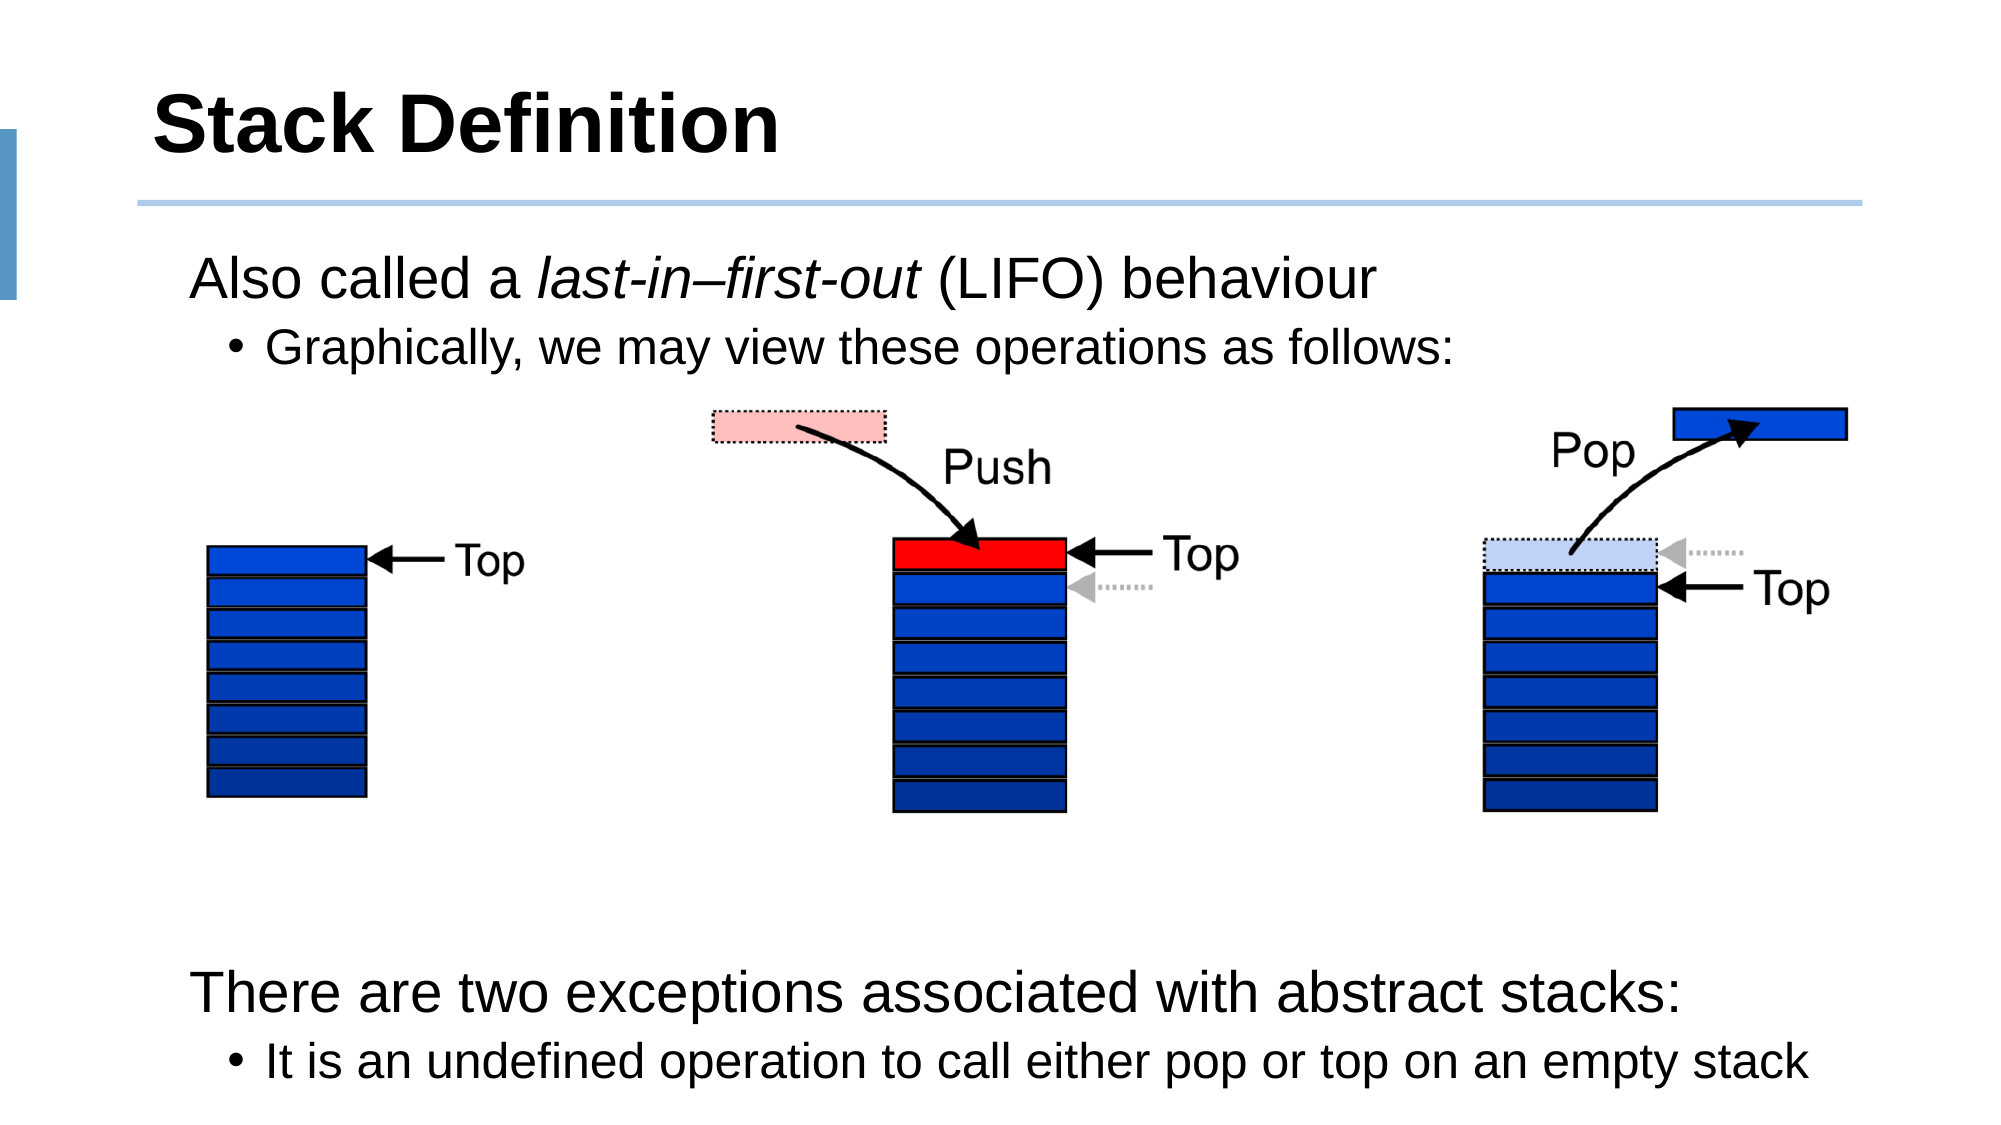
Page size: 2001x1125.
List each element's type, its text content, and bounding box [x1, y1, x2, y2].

picture [704, 397, 1255, 828]
title Stack Definition [137, 42, 1863, 208]
picture [192, 416, 555, 812]
list Also called a last-in–first-out (LIFO) behaviour Graphically, we may view these operations as follows: There are two exceptions associated with abstract stacks: It is an undefined operation to call either pop or top on an empty stack [137, 240, 1863, 1014]
picture [1467, 397, 1863, 827]
